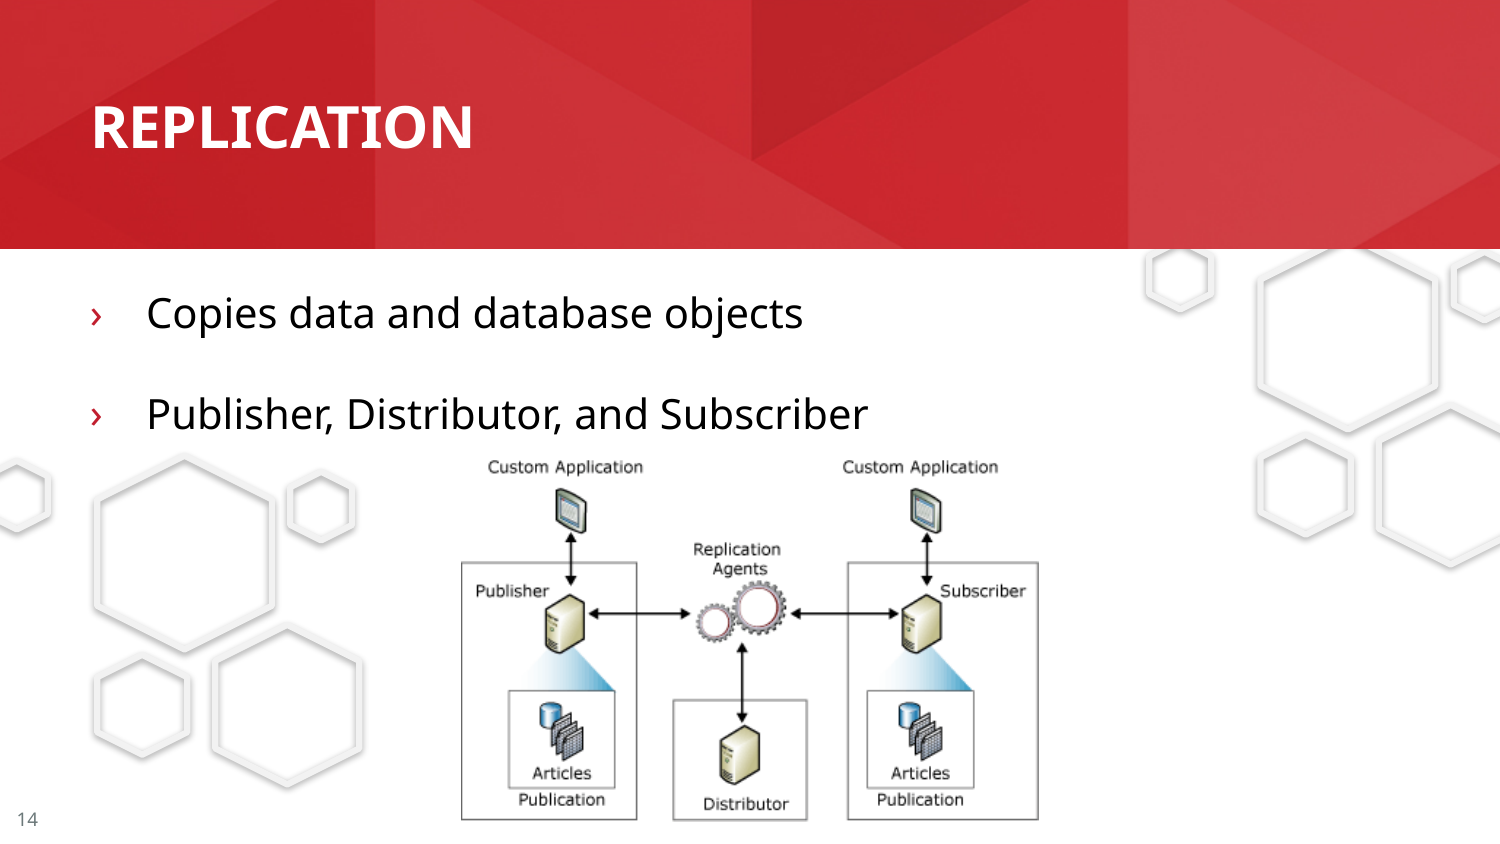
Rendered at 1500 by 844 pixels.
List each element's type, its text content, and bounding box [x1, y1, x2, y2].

picture [461, 459, 1039, 822]
slide_number 14 [1, 798, 101, 844]
picture [0, 0, 1500, 249]
list Copies data and database objects Publisher, Distributor, and Subscriber [75, 279, 1334, 800]
title Replication [75, 38, 1425, 212]
